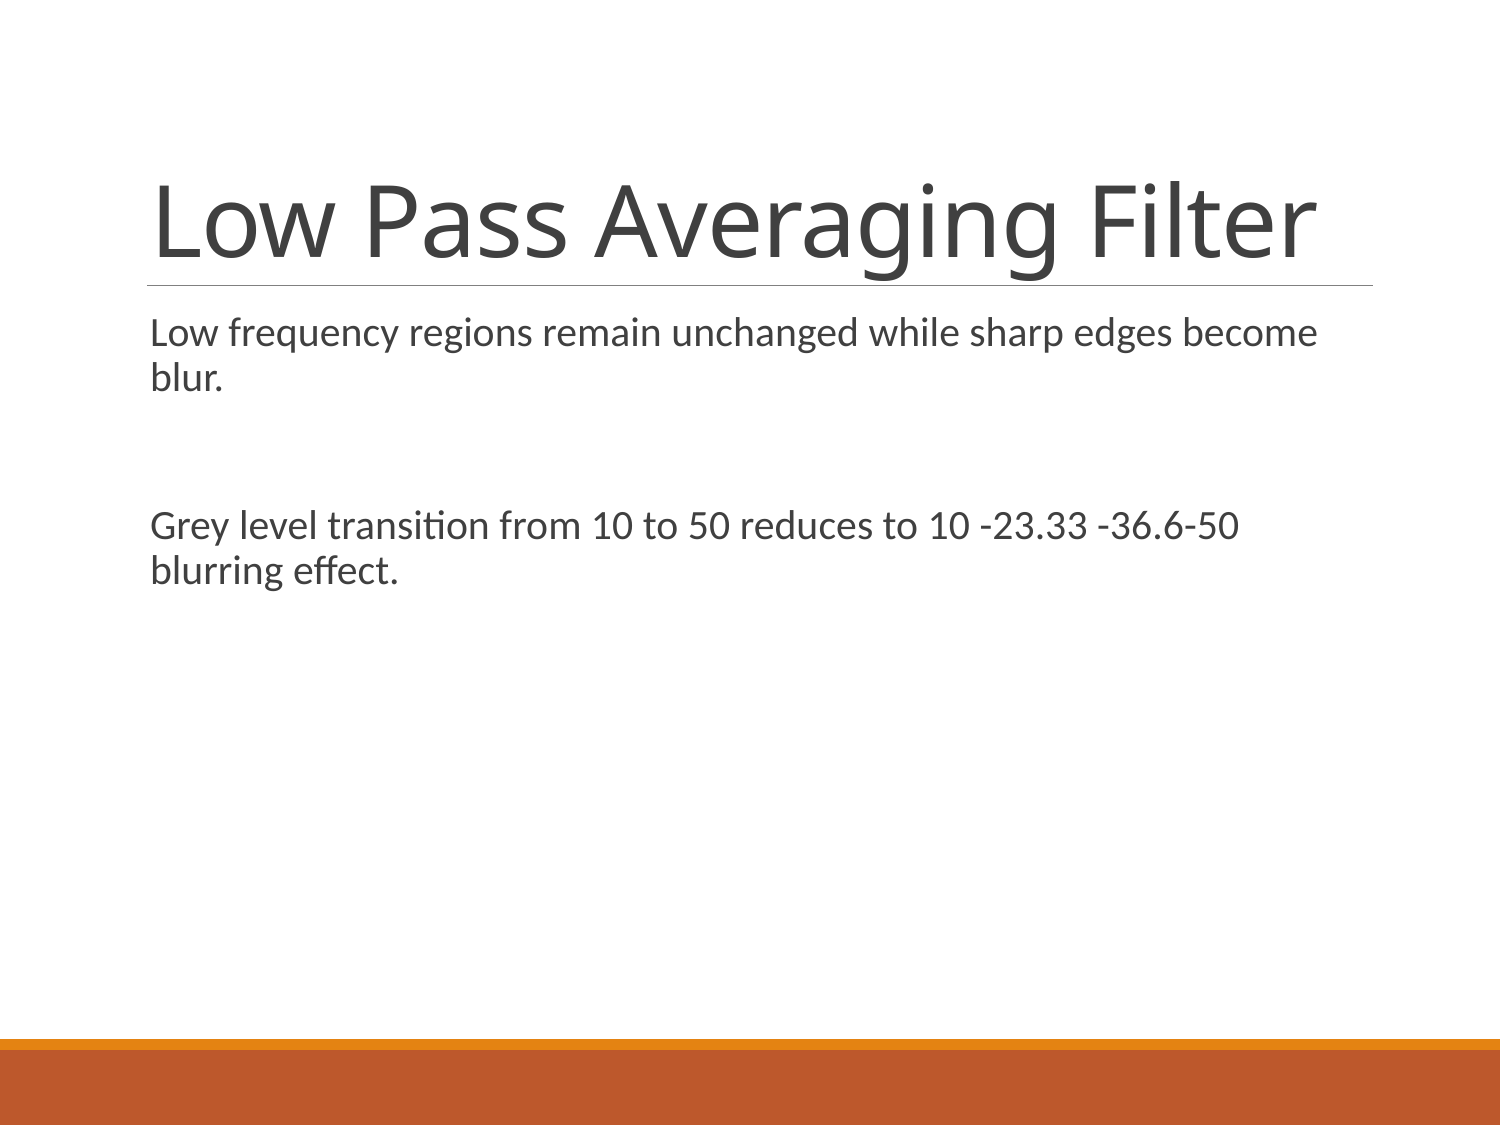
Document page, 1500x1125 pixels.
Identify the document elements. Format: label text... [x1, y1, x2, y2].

title Low Pass Averaging Filter [135, 47, 1373, 285]
list Low frequency regions remain unchanged while sharp edges become blur. Grey level transition from 10 to 50 reduces to 10 -23.33 -36.6-50 blurring effect. [135, 302, 1373, 963]
